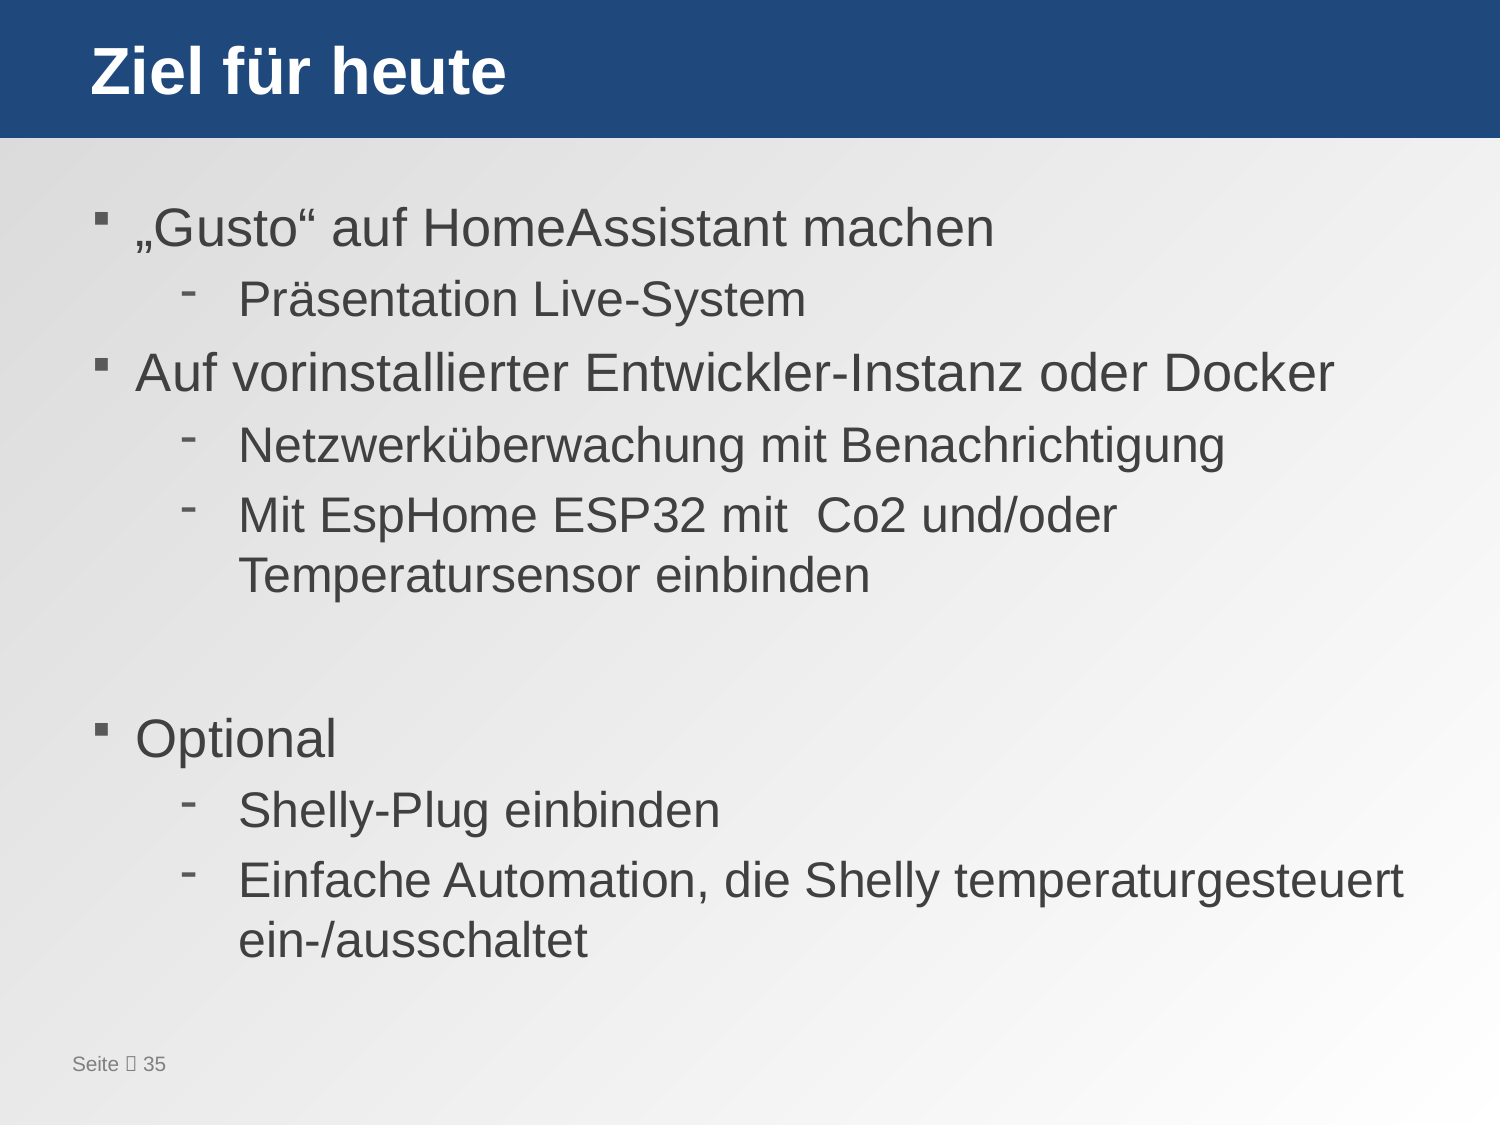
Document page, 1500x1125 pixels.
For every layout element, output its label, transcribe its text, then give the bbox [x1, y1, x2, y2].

title Ziel für heute [75, 20, 1425, 208]
list „Gusto“ auf HomeAssistant machen Präsentation Live-System Auf vorinstallierter Entwickler-Instanz oder Docker Netzwerküberwachung mit Benachrichtigung Mit EspHome ESP32 mit Co2 und/oder Temperatursensor einbinden Optional Shelly-Plug einbinden Einfache Automation, die Shelly temperaturgesteuert ein-/ausschaltet [76, 184, 1424, 941]
